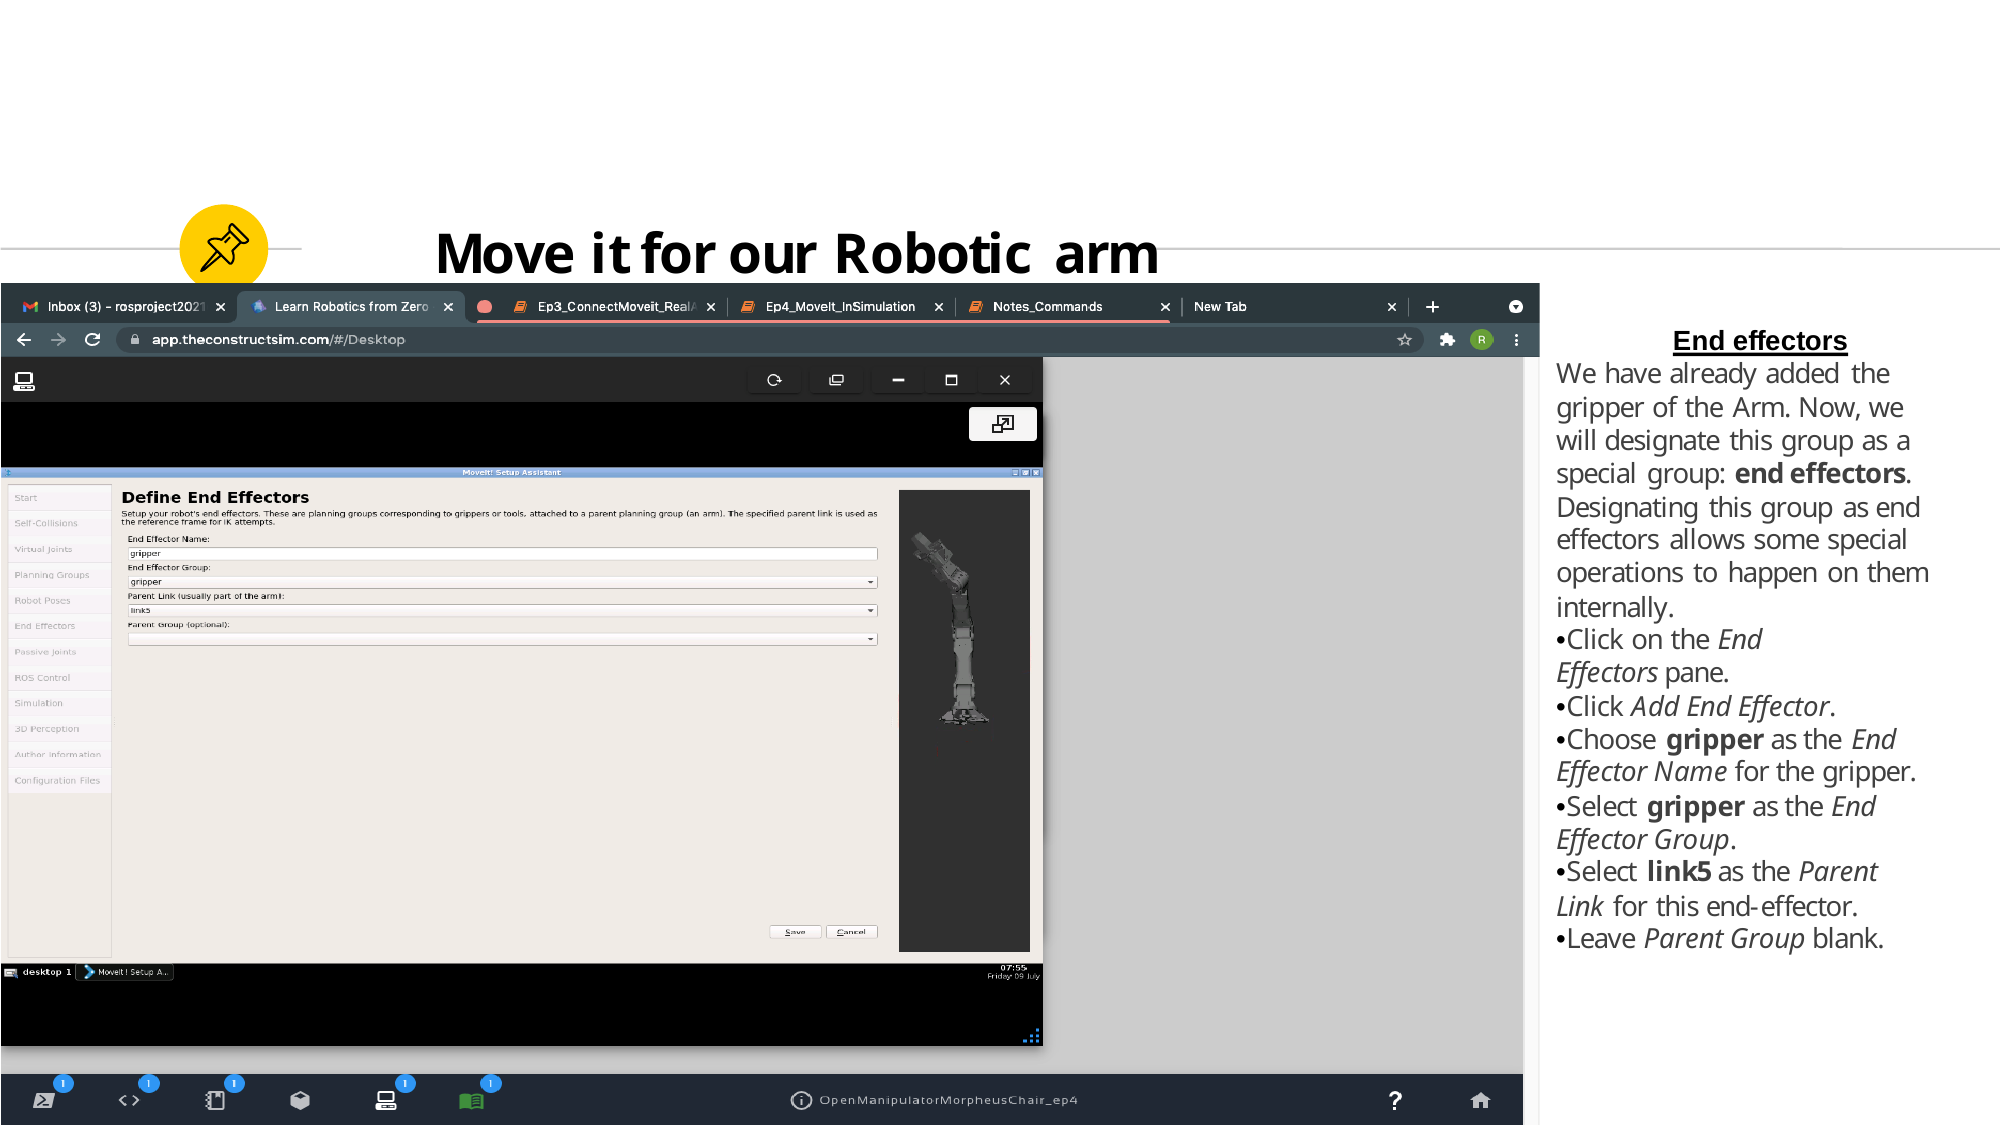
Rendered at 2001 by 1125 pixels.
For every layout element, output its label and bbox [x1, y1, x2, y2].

text_box [0, 0, 2000, 1125]
